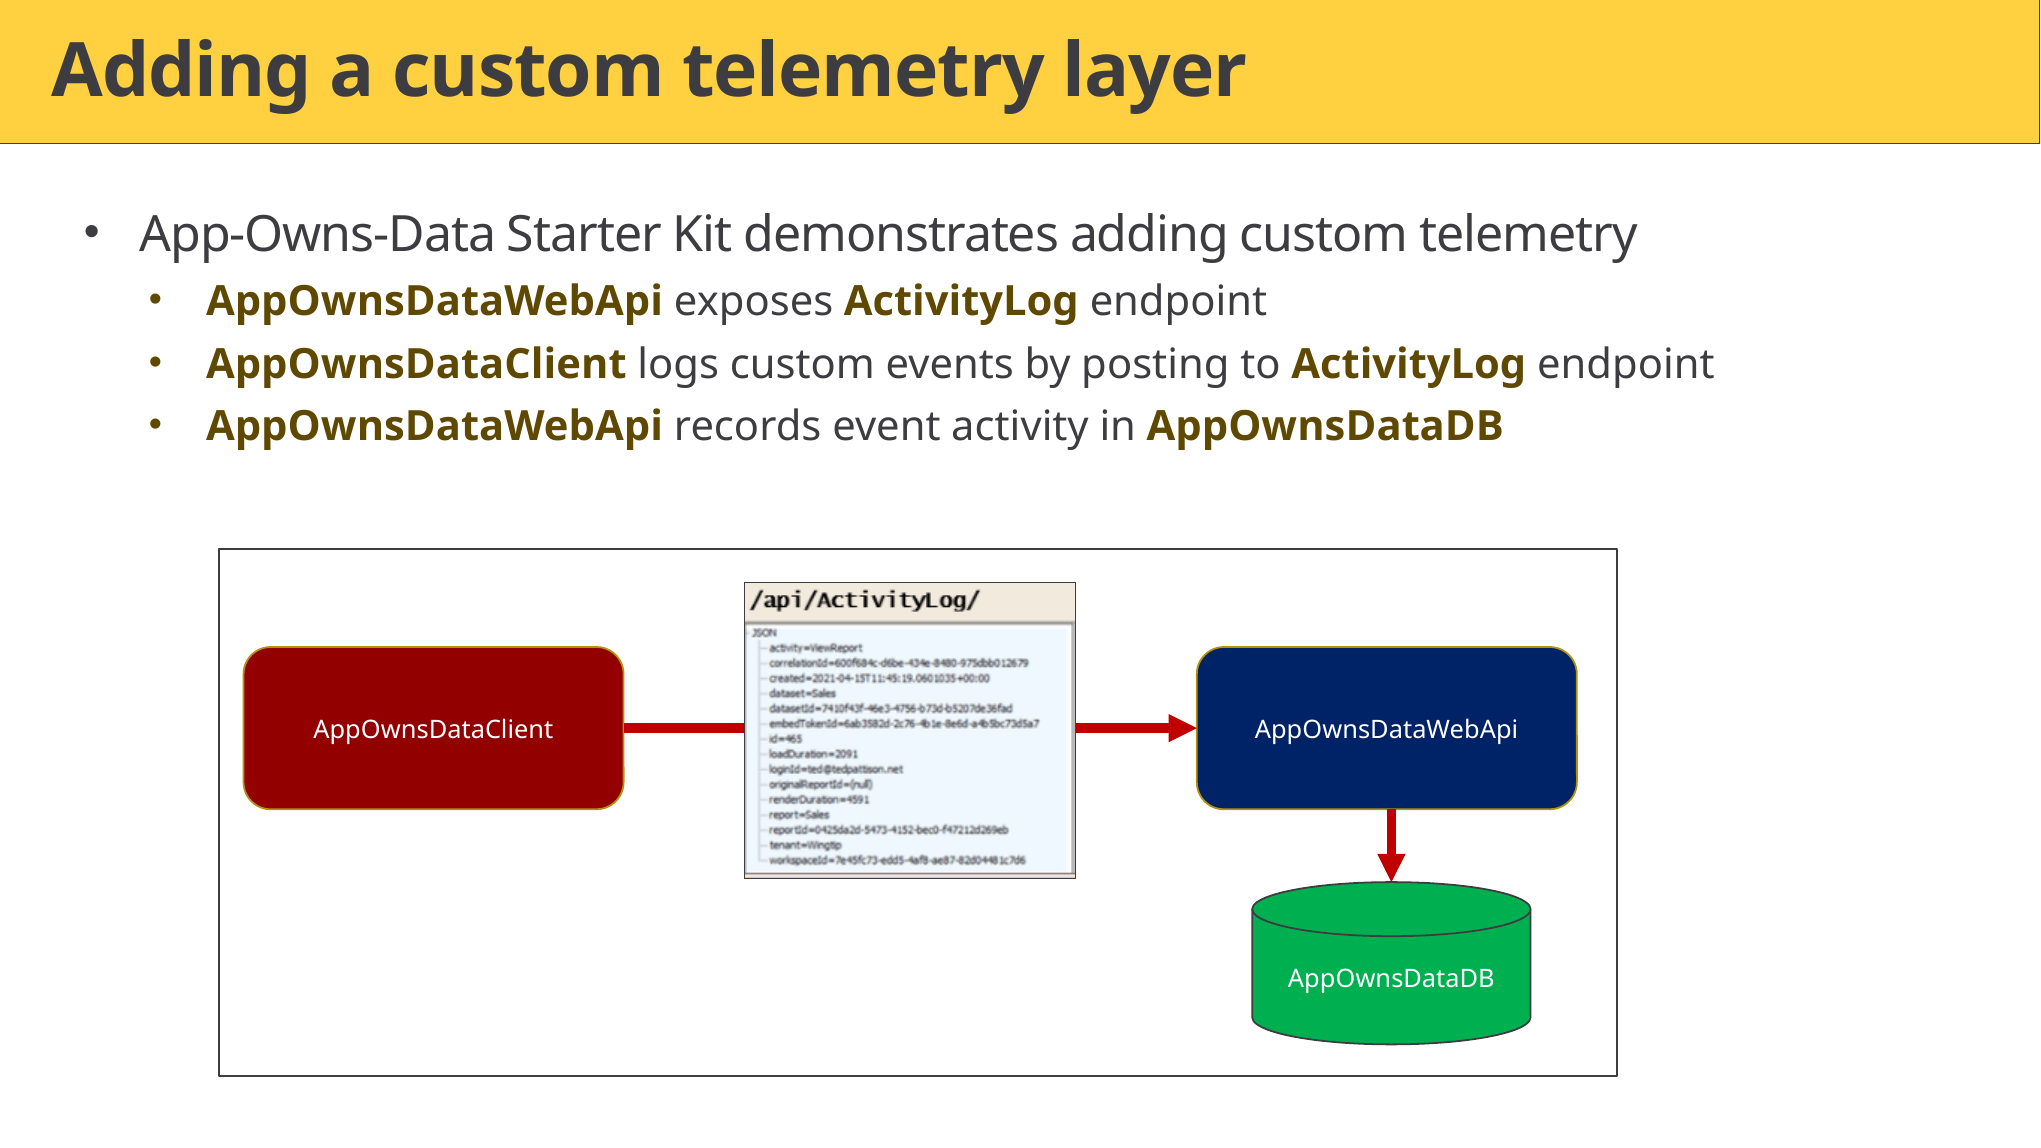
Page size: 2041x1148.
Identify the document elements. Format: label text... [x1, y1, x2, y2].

title Adding a custom telemetry layer [51, 31, 1988, 113]
text_box AppOwnsDataWebApi [1195, 646, 1578, 811]
picture [743, 582, 1077, 879]
list App-Owns-Data Starter Kit demonstrates adding custom telemetry AppOwnsDataWebApi exposes ActivityLog endpoint AppOwnsDataClient logs custom events by posting to ActivityLog endpoint AppOwnsDataWebApi records event activity in AppOwnsDataDB [83, 201, 1988, 469]
text_box [218, 548, 1618, 1077]
text_box AppOwnsDataClient [242, 646, 625, 811]
text_box AppOwnsDataDB [1251, 881, 1532, 1046]
